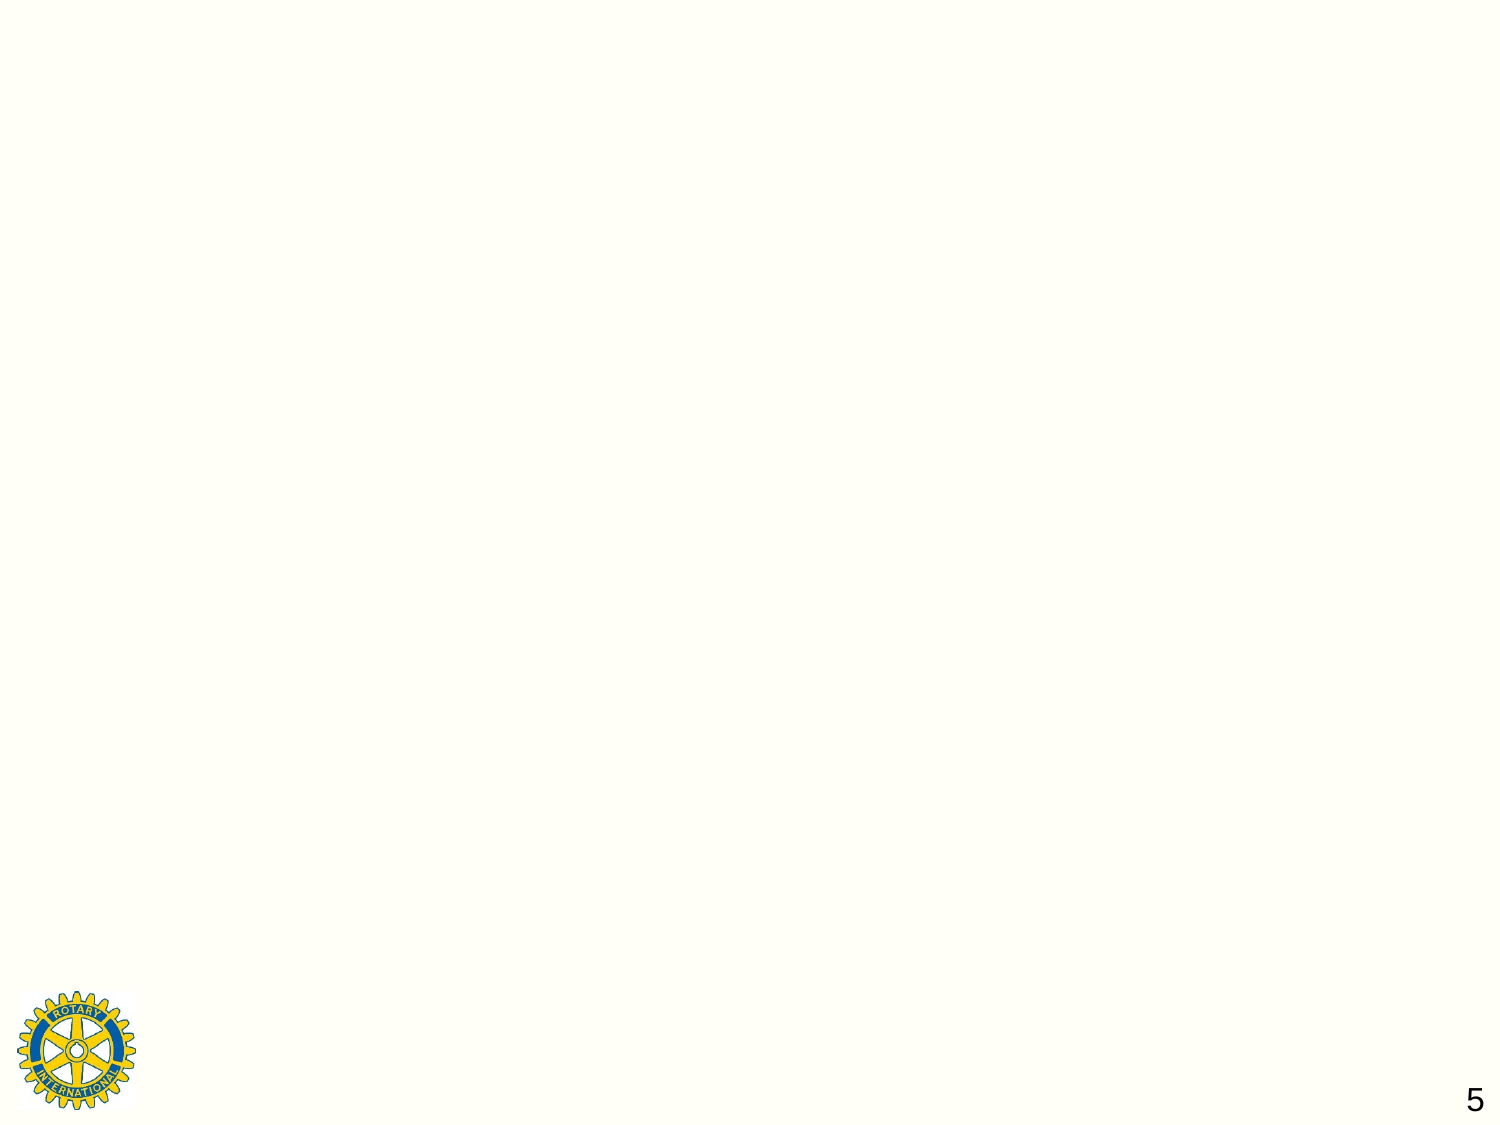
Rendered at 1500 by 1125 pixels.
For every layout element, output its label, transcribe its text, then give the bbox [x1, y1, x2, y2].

slide_number 5 [1149, 1070, 1500, 1125]
picture [17, 991, 136, 1110]
